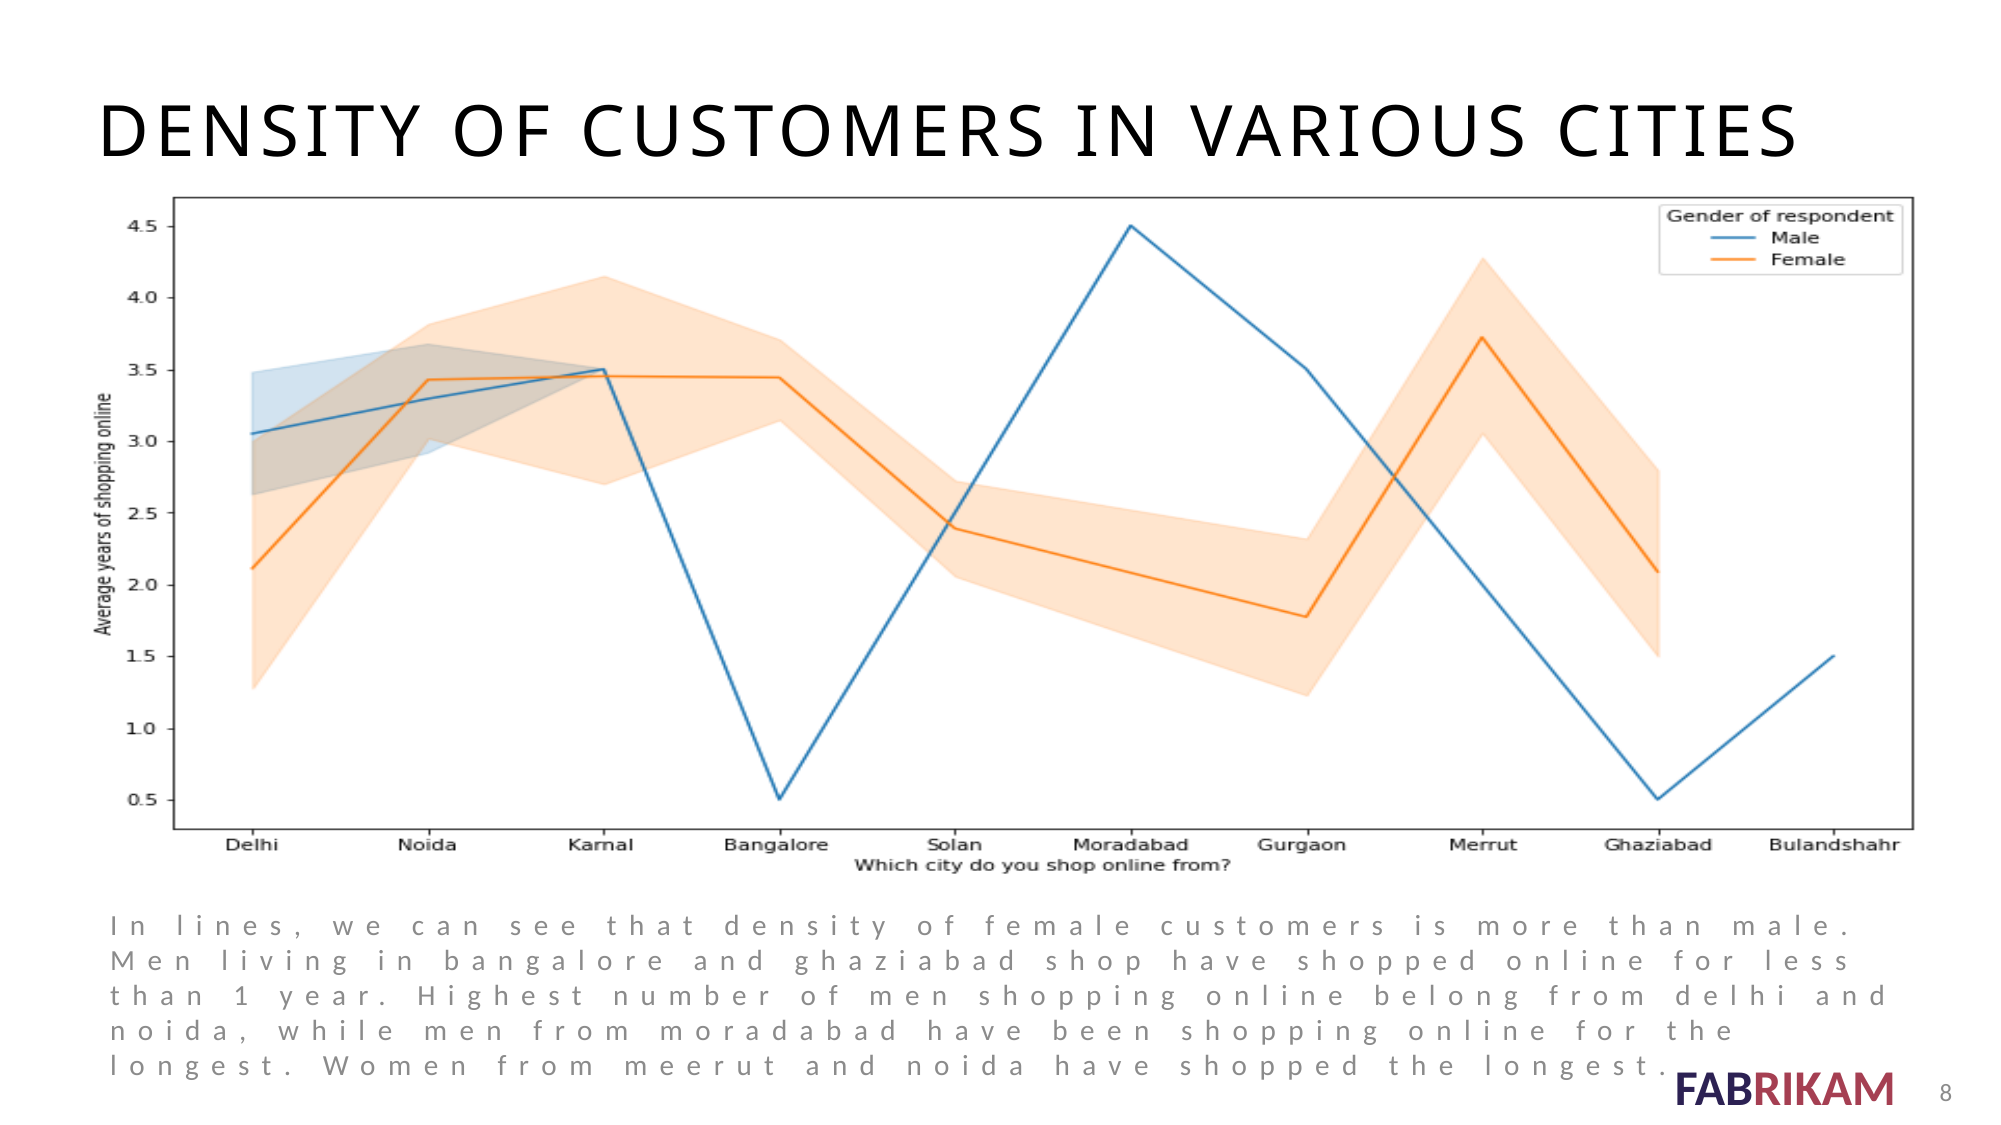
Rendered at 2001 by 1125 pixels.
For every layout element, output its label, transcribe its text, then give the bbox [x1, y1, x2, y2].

picture [82, 187, 1927, 885]
list In lines, we can see that density of female customers is more than male. Men living in bangalore and ghaziabad shop have shopped online for less than 1 year. Highest number of men shopping online belong from delhi and noida, while men from moradabad have been shopping online for the longest. Women from meerut and noida have shopped the longest. [95, 925, 1968, 1062]
title Density of customers in various cities [82, 69, 1895, 187]
slide_number 8 [1894, 1061, 1968, 1121]
